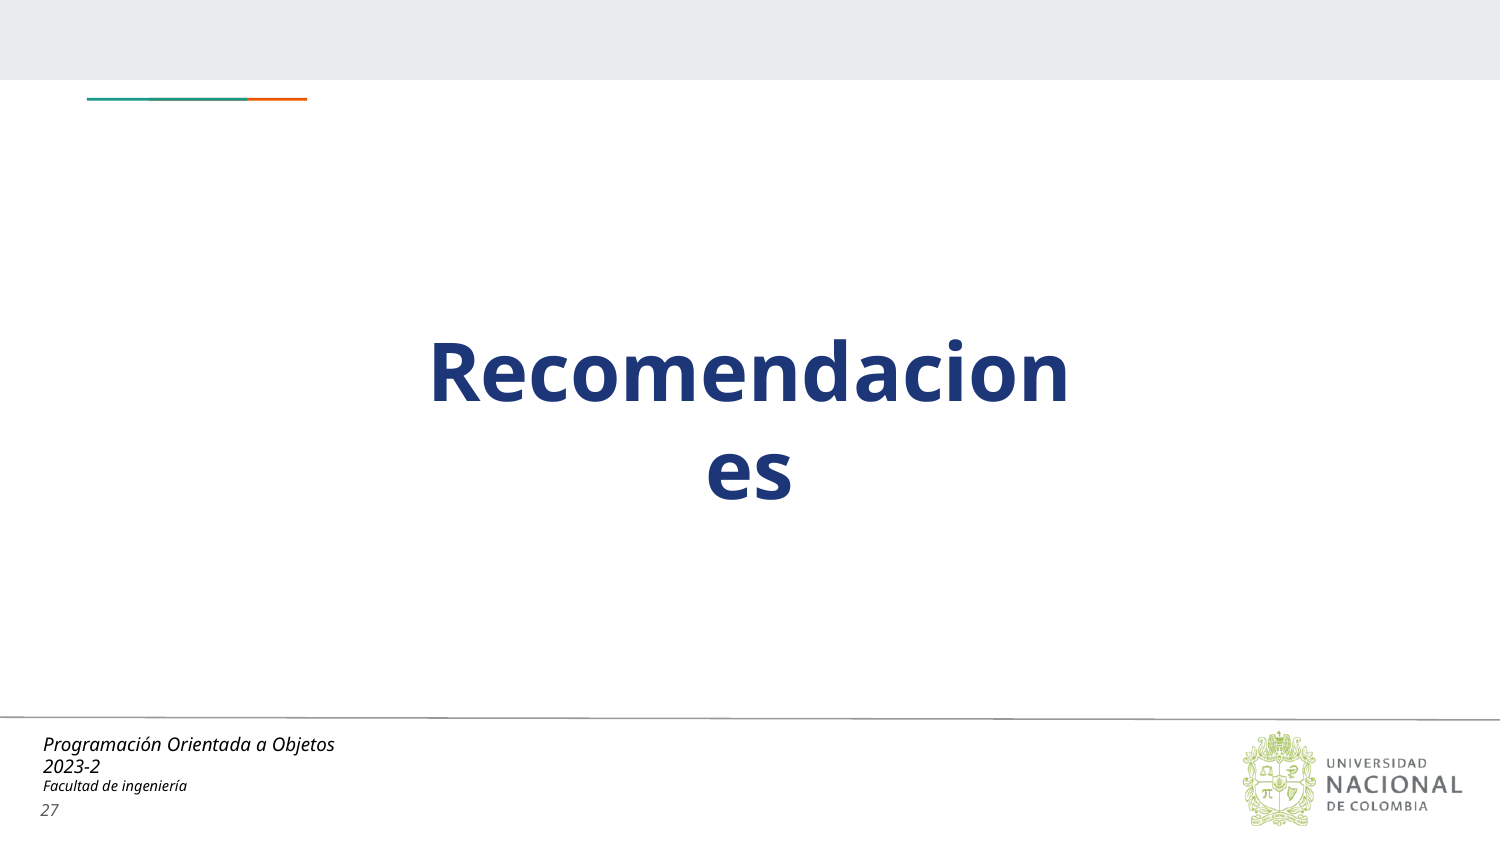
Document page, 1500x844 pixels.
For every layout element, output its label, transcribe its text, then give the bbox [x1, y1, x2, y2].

slide_number ‹#› [25, 779, 116, 844]
text_box Recomendaciones [389, 305, 1111, 531]
picture [1239, 727, 1466, 829]
